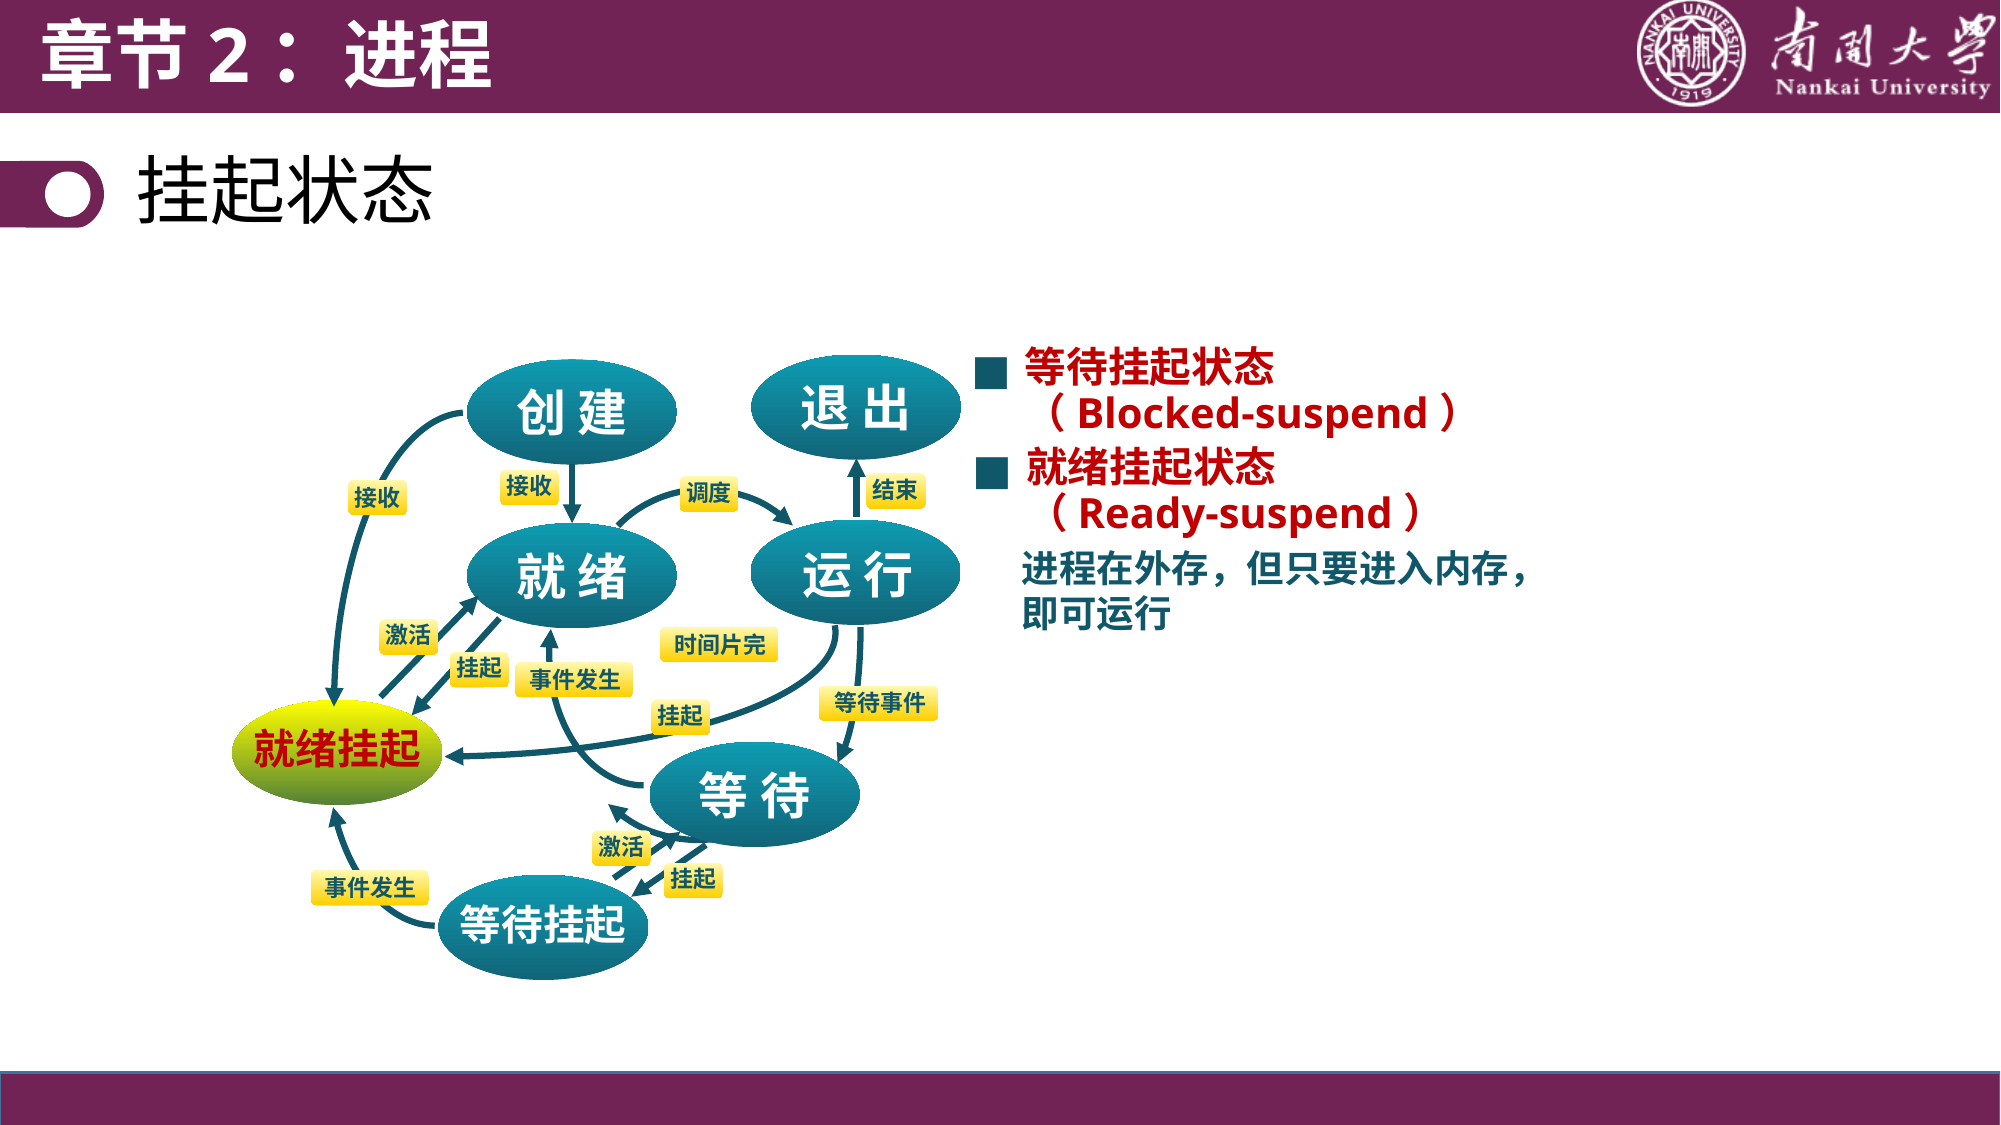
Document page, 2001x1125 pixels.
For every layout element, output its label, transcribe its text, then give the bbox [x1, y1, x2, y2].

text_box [0, 160, 104, 228]
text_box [27, 354, 962, 1005]
text_box 挂起状态 [119, 130, 1620, 259]
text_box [962, 435, 1923, 564]
picture [1637, 0, 2001, 110]
text_box 章节2：进程 [24, 0, 1025, 116]
text_box 进程在外存，但只要进入内存，即可运行 [1006, 564, 1583, 655]
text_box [956, 335, 1866, 435]
